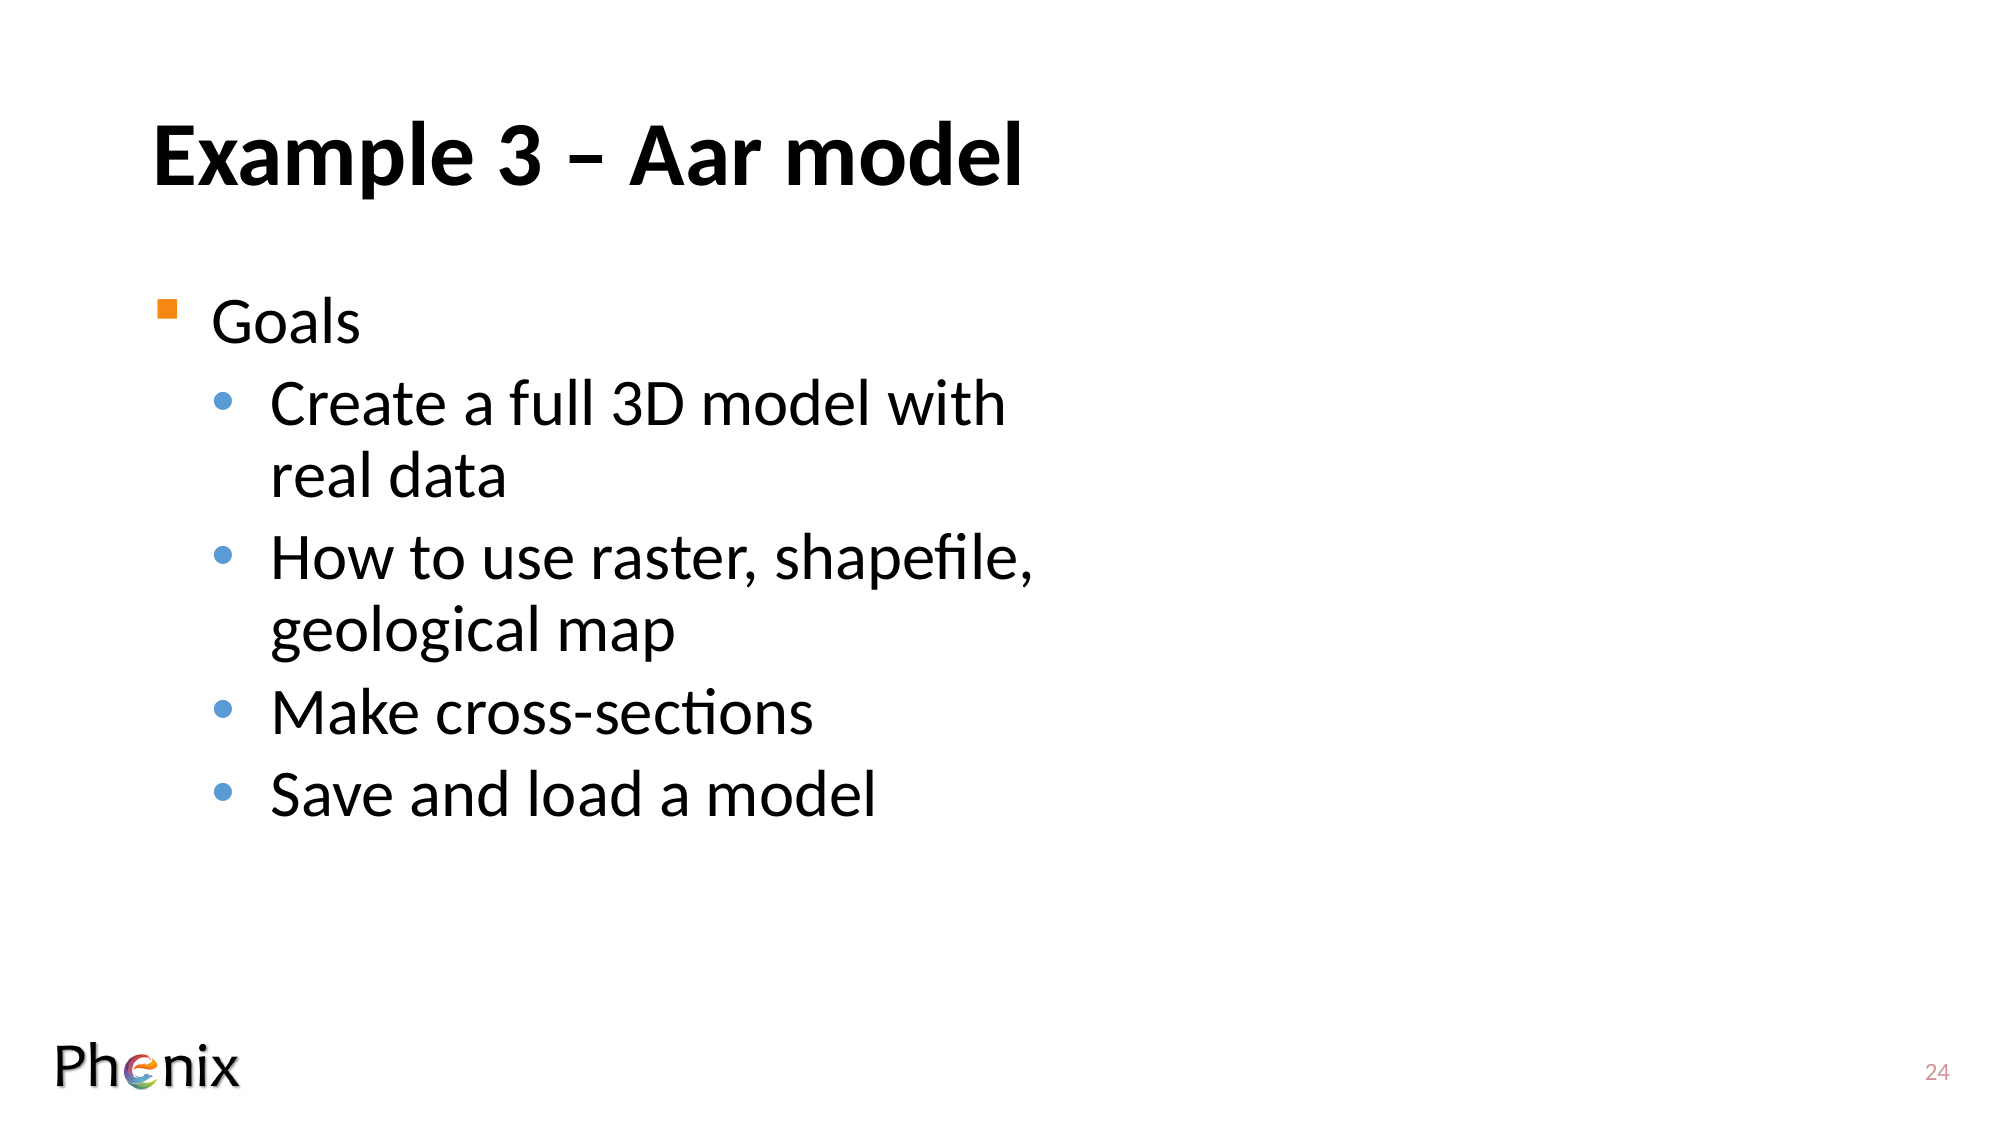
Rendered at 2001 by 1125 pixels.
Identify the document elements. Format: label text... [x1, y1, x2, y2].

picture [47, 1030, 249, 1101]
title Example 3 – Aar model [137, 59, 1863, 253]
list Goals Create a full 3D model with real data How to use raster, shapefile, geological map Make cross-sections Save and load a model [137, 278, 1078, 1014]
slide_number 24 [1791, 1040, 1966, 1101]
